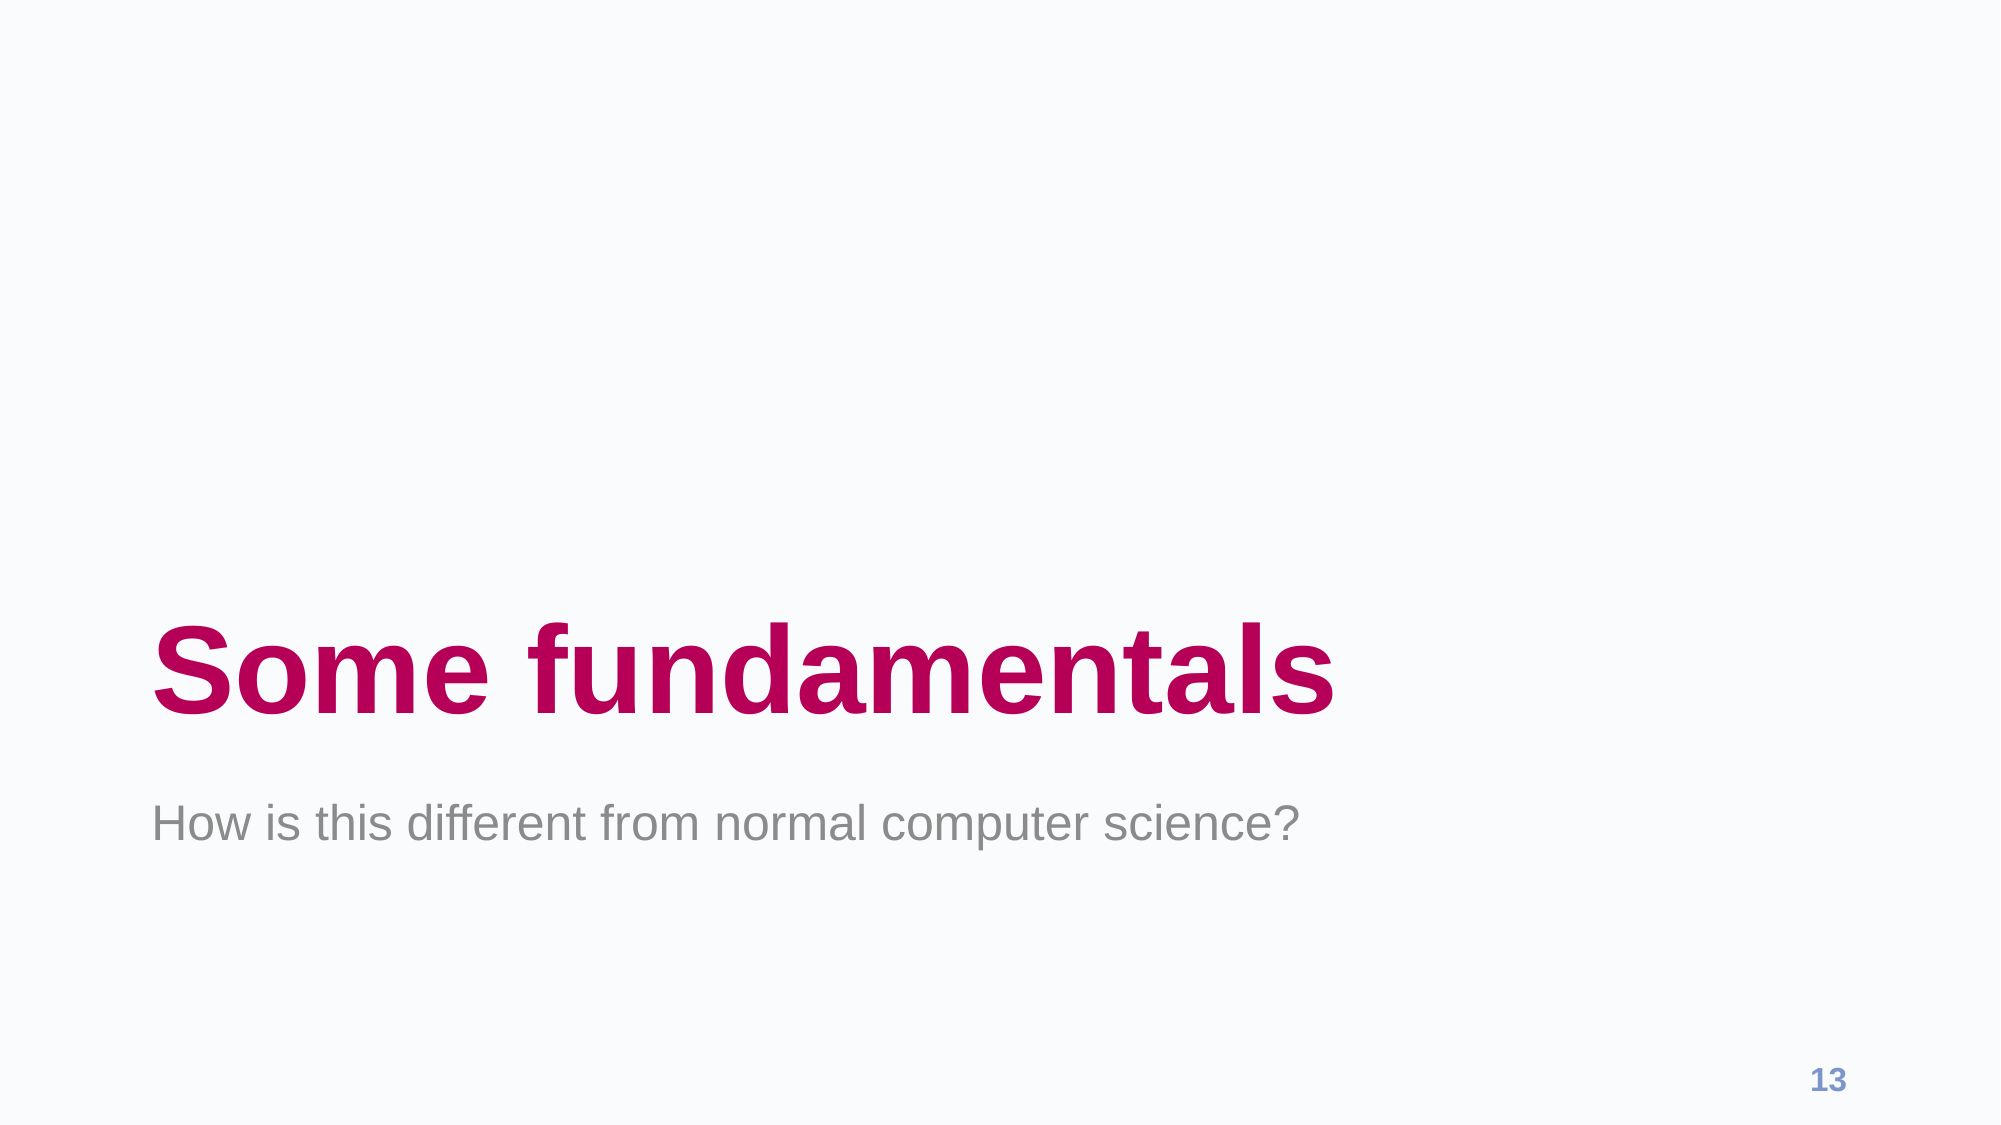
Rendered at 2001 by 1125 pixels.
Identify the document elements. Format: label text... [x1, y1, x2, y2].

title Some fundamentals [136, 280, 1862, 749]
slide_number 13 [1412, 1047, 1863, 1108]
list How is this different from normal computer science? [136, 752, 1862, 999]
